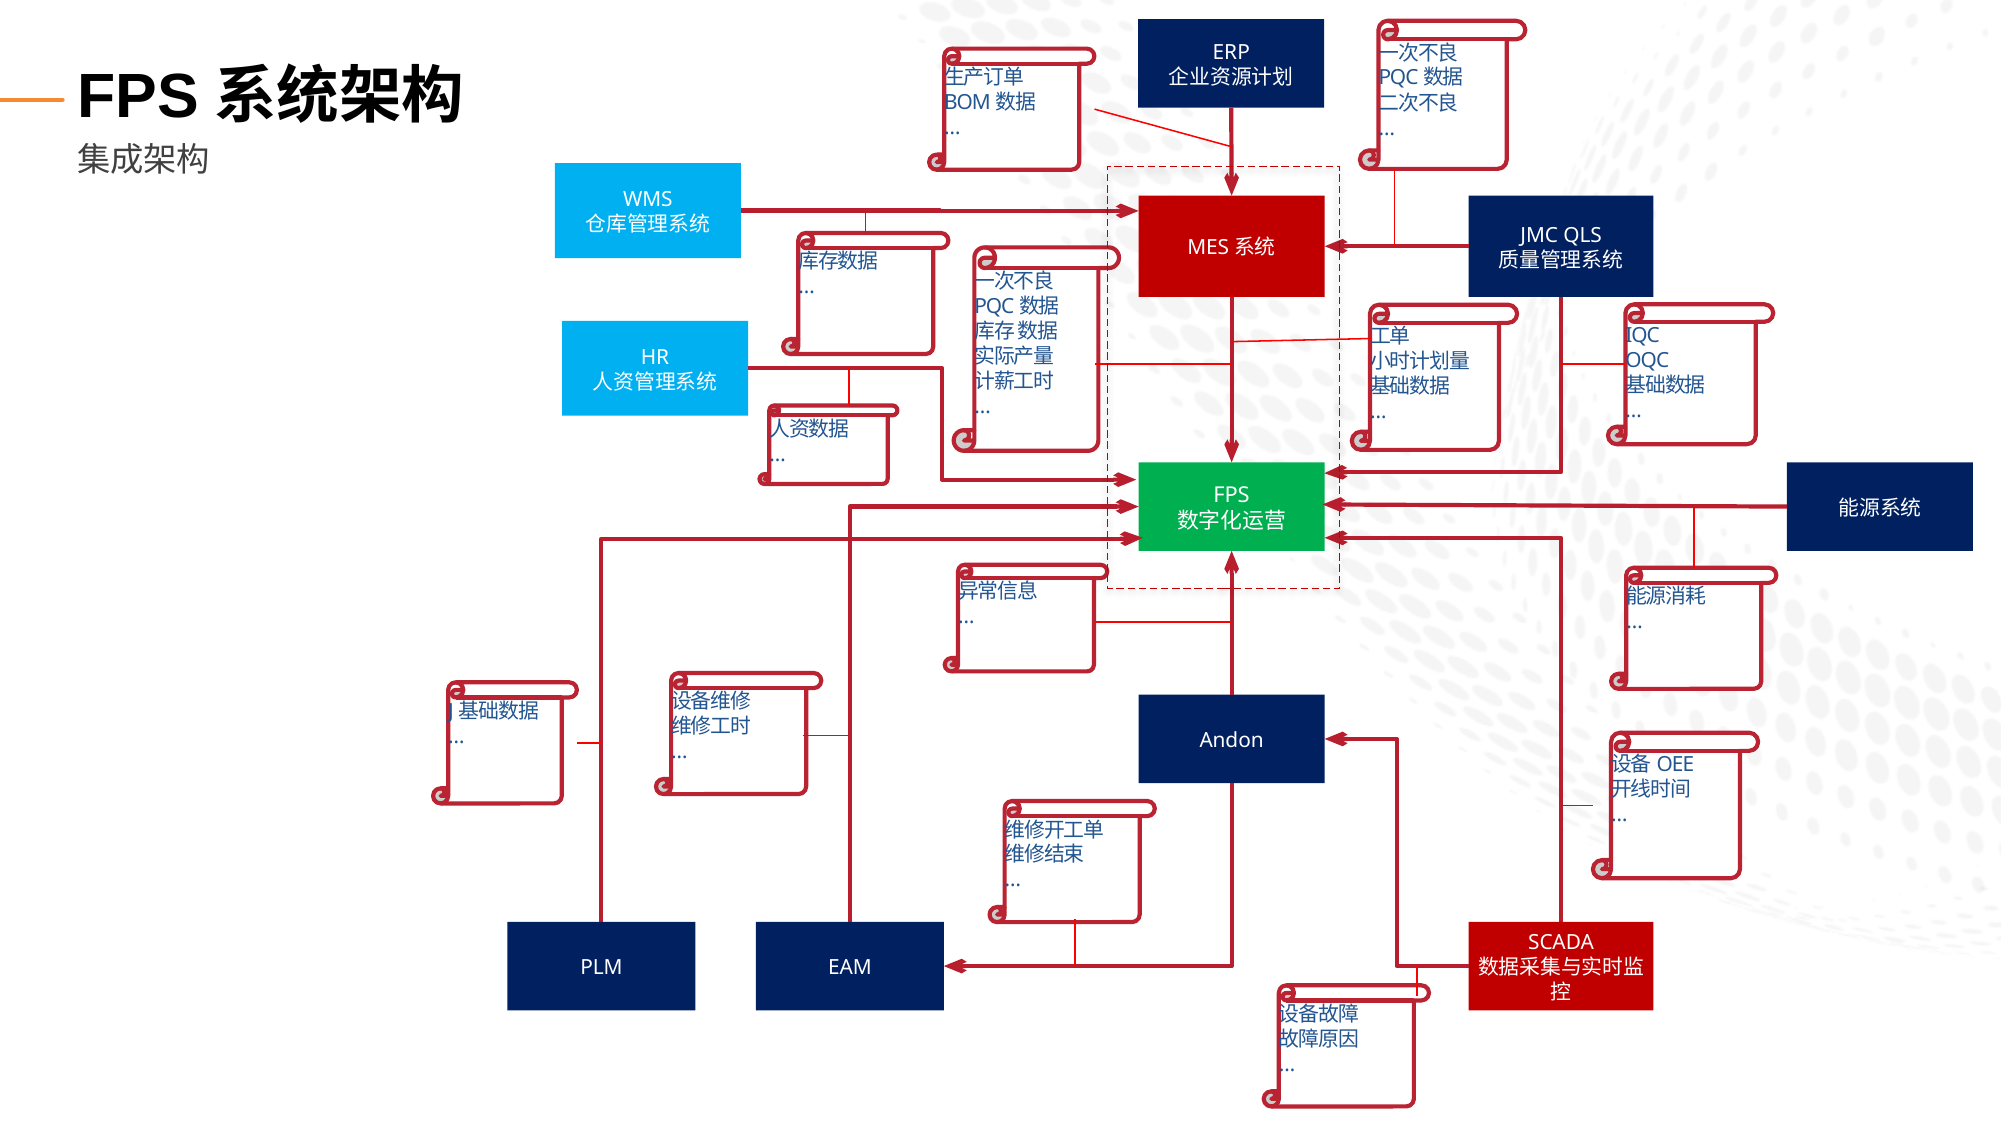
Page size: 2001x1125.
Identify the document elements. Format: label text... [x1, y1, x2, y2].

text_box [432, 18, 1974, 1107]
list 集成架构 [62, 138, 428, 180]
title FPS系统架构 [62, 0, 1938, 138]
